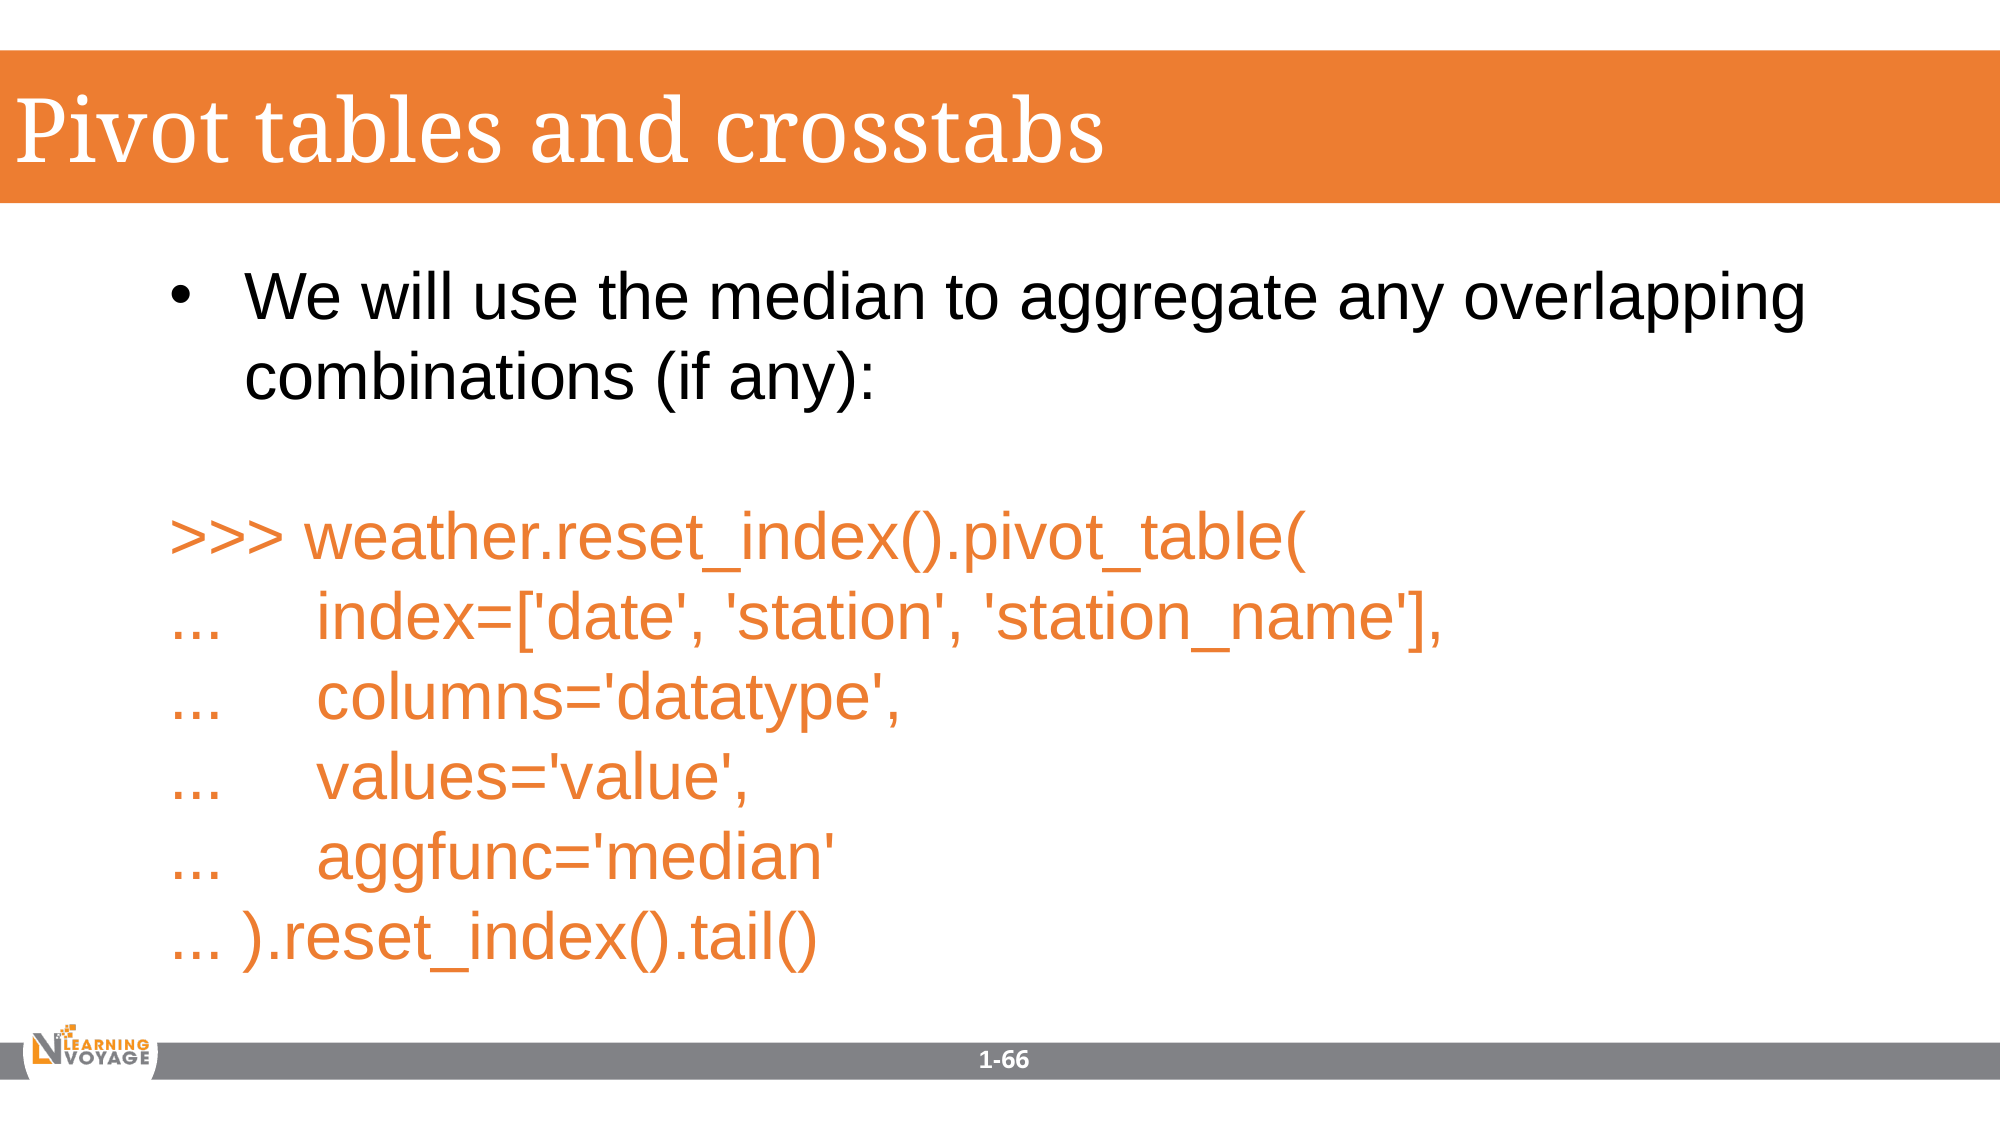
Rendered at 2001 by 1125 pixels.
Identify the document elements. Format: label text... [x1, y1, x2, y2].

slide_number 1-66 [923, 1026, 1045, 1095]
text_box We will use the median to aggregate any overlapping combinations (if any): >>> weather.reset_index().pivot_table( ... index=['date', 'station', 'station_name'], ... columns='datatype', ... values='value', ... aggfunc='median' ... ).reset_index().tail() [169, 250, 1831, 973]
text_box Pivot tables and crosstabs [0, 49, 2000, 204]
picture [0, 942, 192, 1125]
